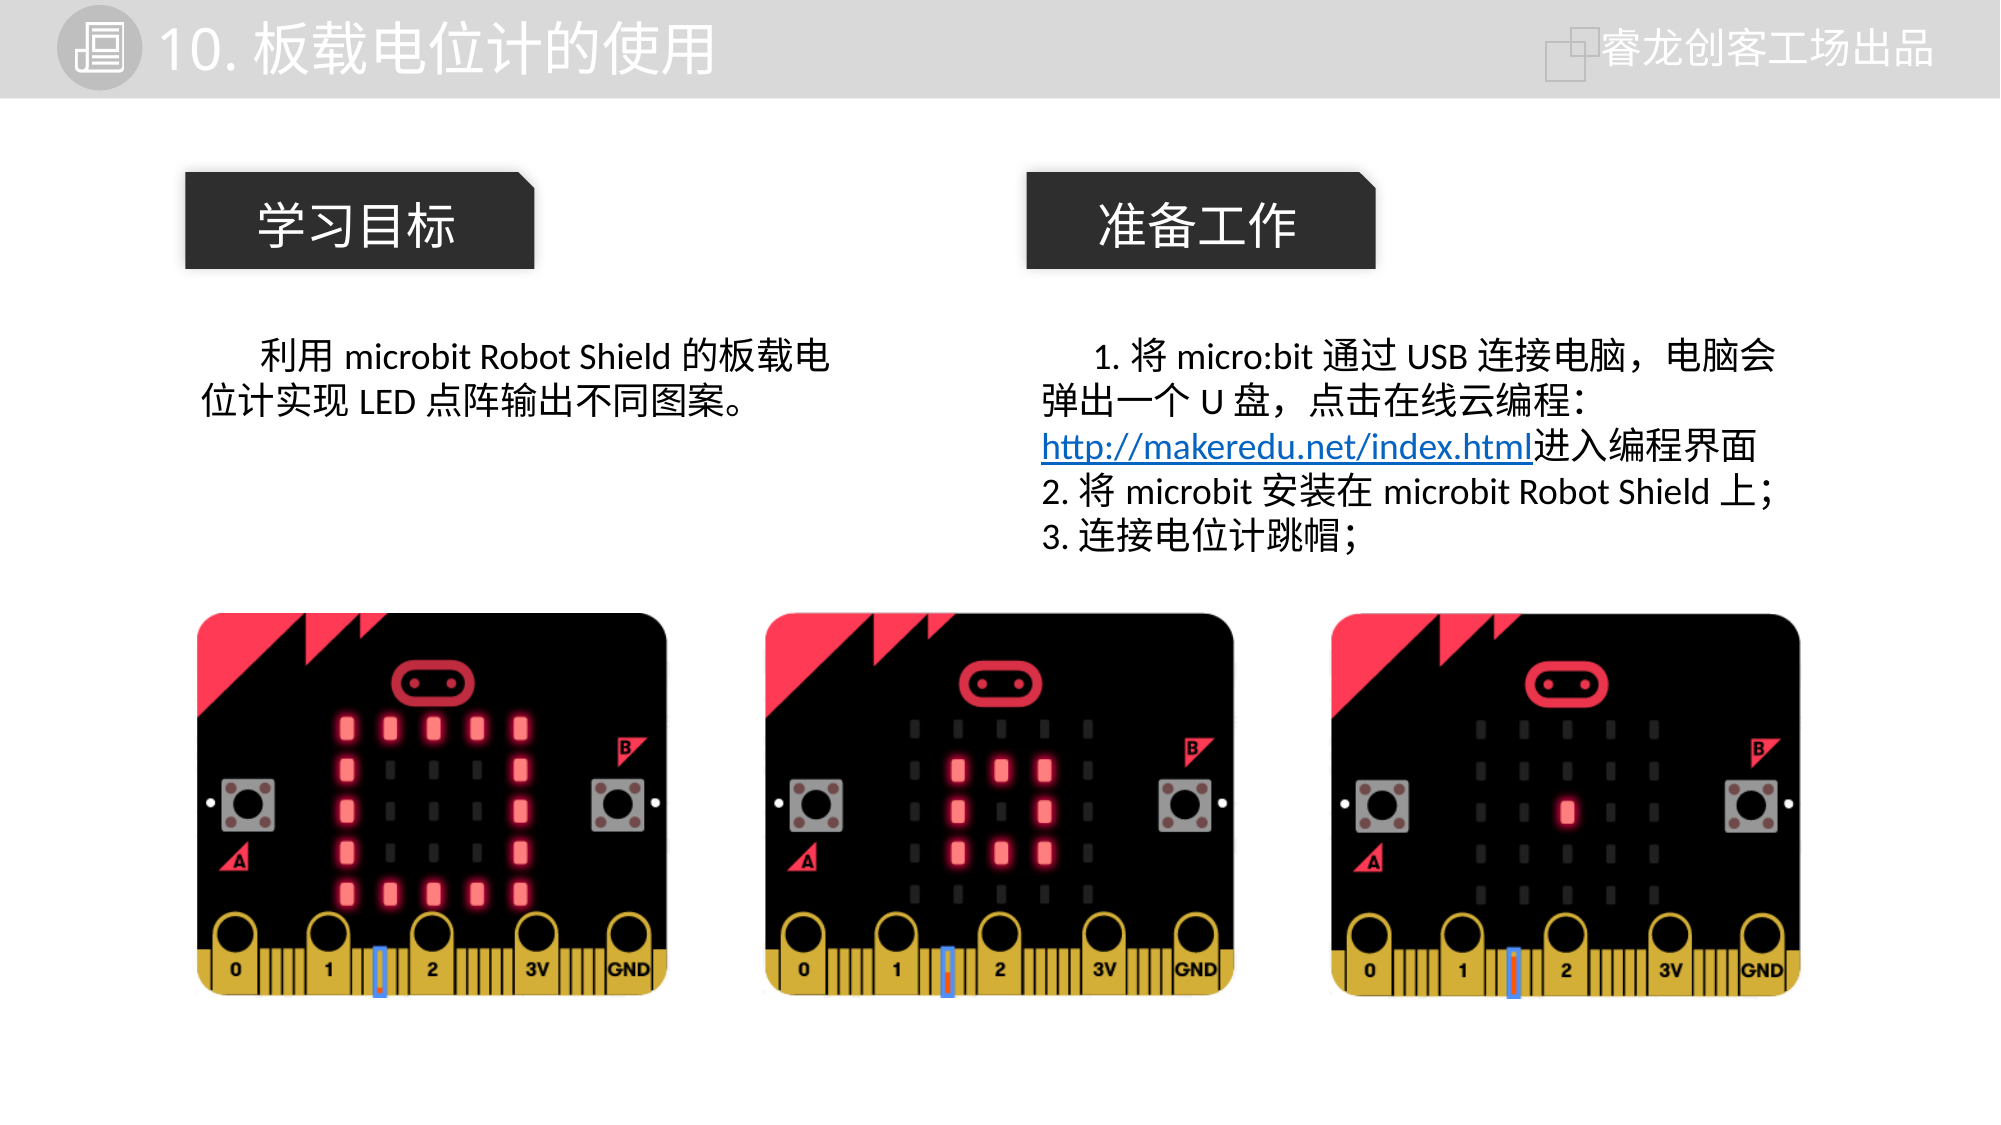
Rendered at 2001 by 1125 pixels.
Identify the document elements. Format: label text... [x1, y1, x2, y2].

text_box [0, 0, 2000, 99]
picture [763, 610, 1237, 998]
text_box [1546, 28, 1599, 81]
picture [1329, 613, 1802, 999]
picture [196, 613, 670, 998]
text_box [185, 172, 872, 431]
text_box 睿龙创客工场出品 [1586, 14, 1950, 80]
picture [75, 22, 124, 73]
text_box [1026, 172, 1796, 568]
text_box 10.板载电位计的使用 [141, 5, 734, 90]
text_box [56, 3, 141, 92]
